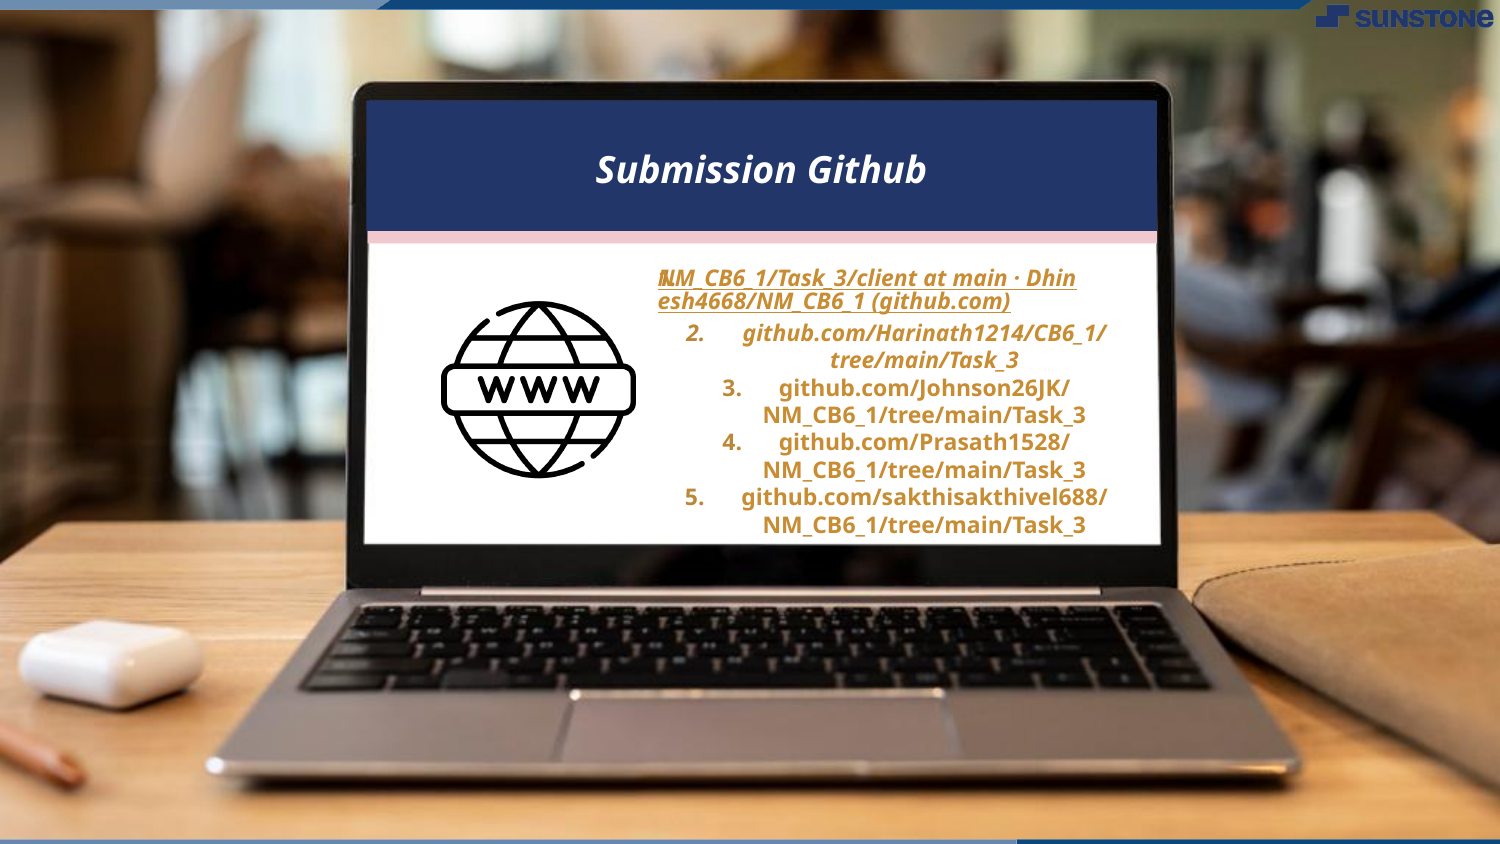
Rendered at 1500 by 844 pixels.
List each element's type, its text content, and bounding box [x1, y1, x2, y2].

list Submission Github [432, 131, 1091, 206]
list NM_CB6_1/Task_3/client at main · Dhinesh4668/NM_CB6_1 (github.com) github.com/Harinath1214/CB6_1/tree/main/Task_3 github.com/Johnson26JK/NM_CB6_1/tree/main/Task_3 github.com/Prasath1528/NM_CB6_1/tree/main/Task_3 github.com/sakthisakthivel688/NM_CB6_1/tree/main/Task_3 [642, 144, 1151, 635]
picture [0, 0, 1500, 844]
